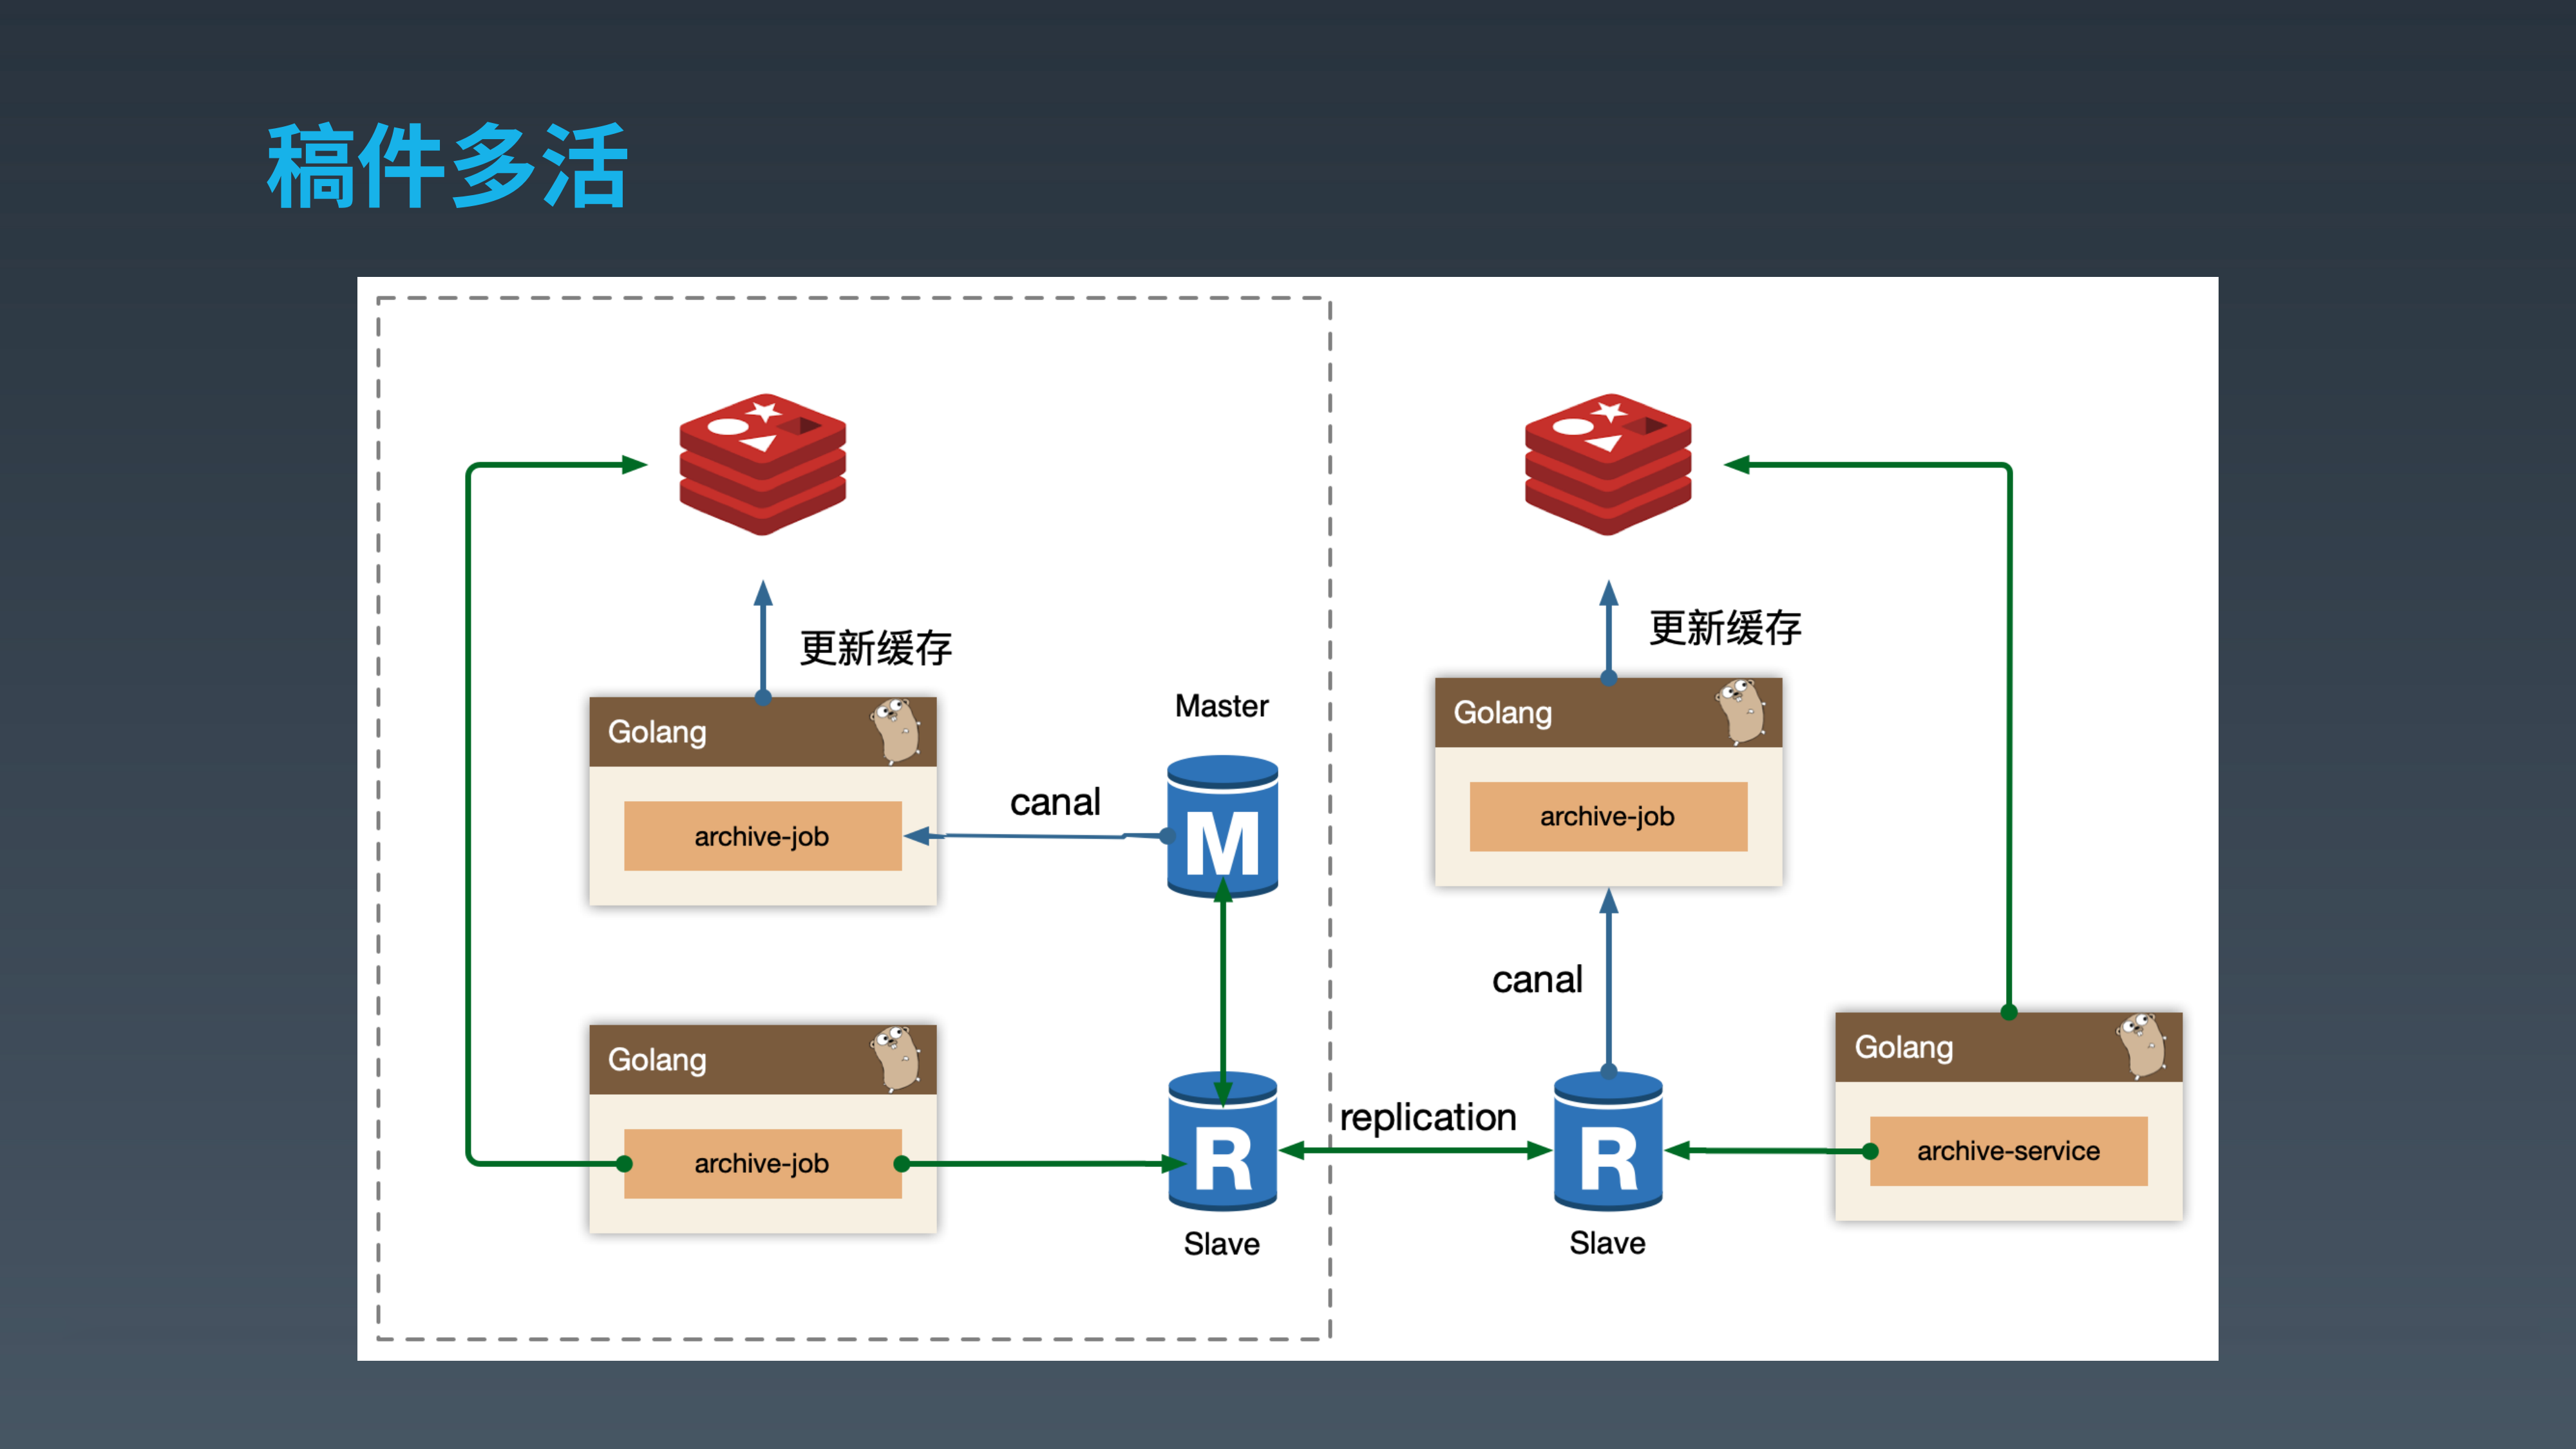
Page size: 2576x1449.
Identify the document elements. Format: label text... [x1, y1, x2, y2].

picture [0, 0, 2576, 1449]
title 稿件多活 [260, 103, 2316, 243]
